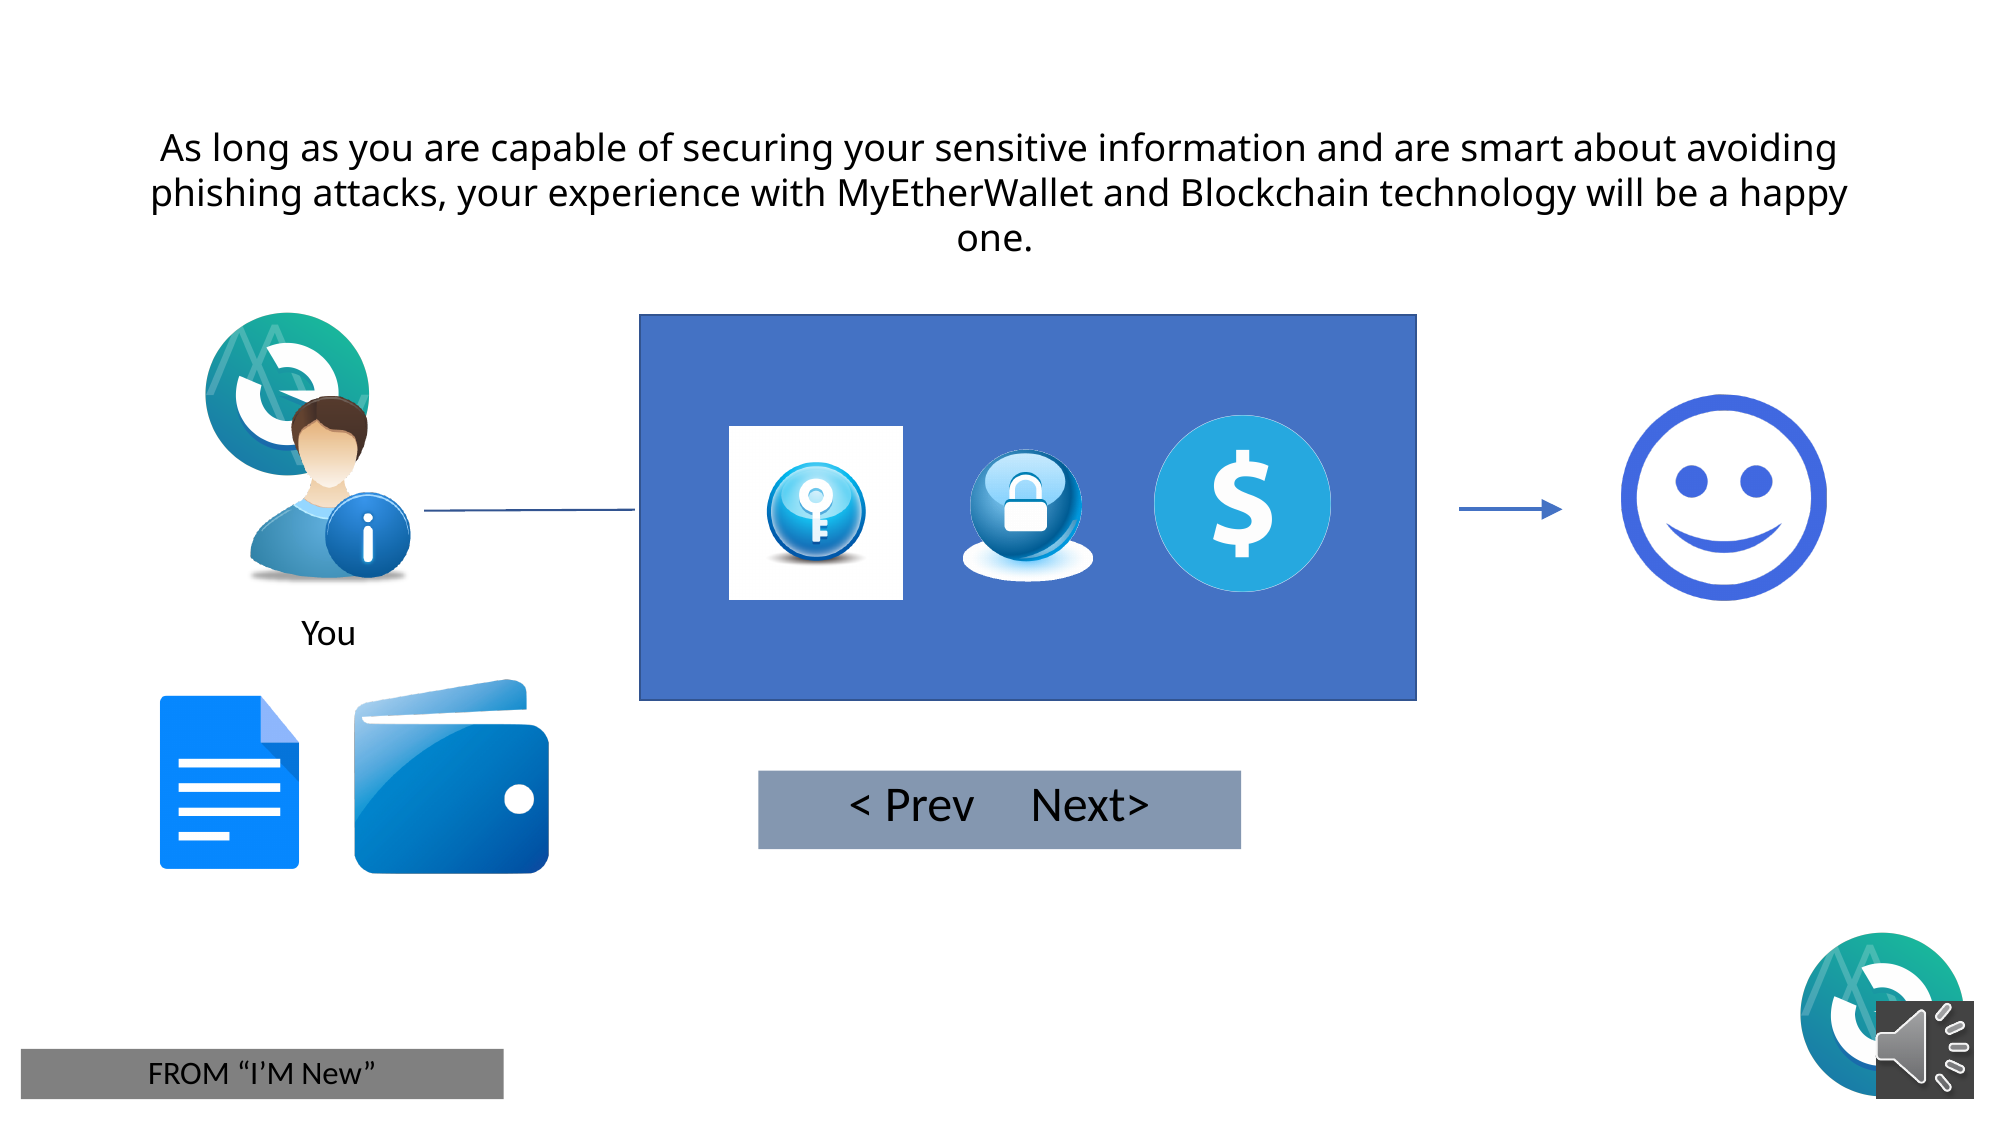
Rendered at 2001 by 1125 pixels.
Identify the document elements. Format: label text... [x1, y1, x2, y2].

picture [1154, 415, 1331, 592]
text_box FROM “I’M New” [20, 1048, 504, 1100]
picture [202, 309, 425, 586]
picture [1797, 929, 1975, 1100]
text_box [639, 314, 1417, 701]
picture [1620, 394, 1827, 601]
picture [129, 682, 329, 882]
picture [951, 439, 1105, 589]
text_box As long as you are capable of securing your sensitive information and are smart about avoiding phishing attacks, your experience with MyEtherWallet and Blockchain technology will be a happy one. [101, 116, 1899, 267]
picture [354, 679, 549, 874]
text_box < Prev Next> [758, 770, 1242, 850]
text_box [425, 508, 635, 512]
picture [729, 426, 903, 600]
text_box You [139, 600, 518, 661]
